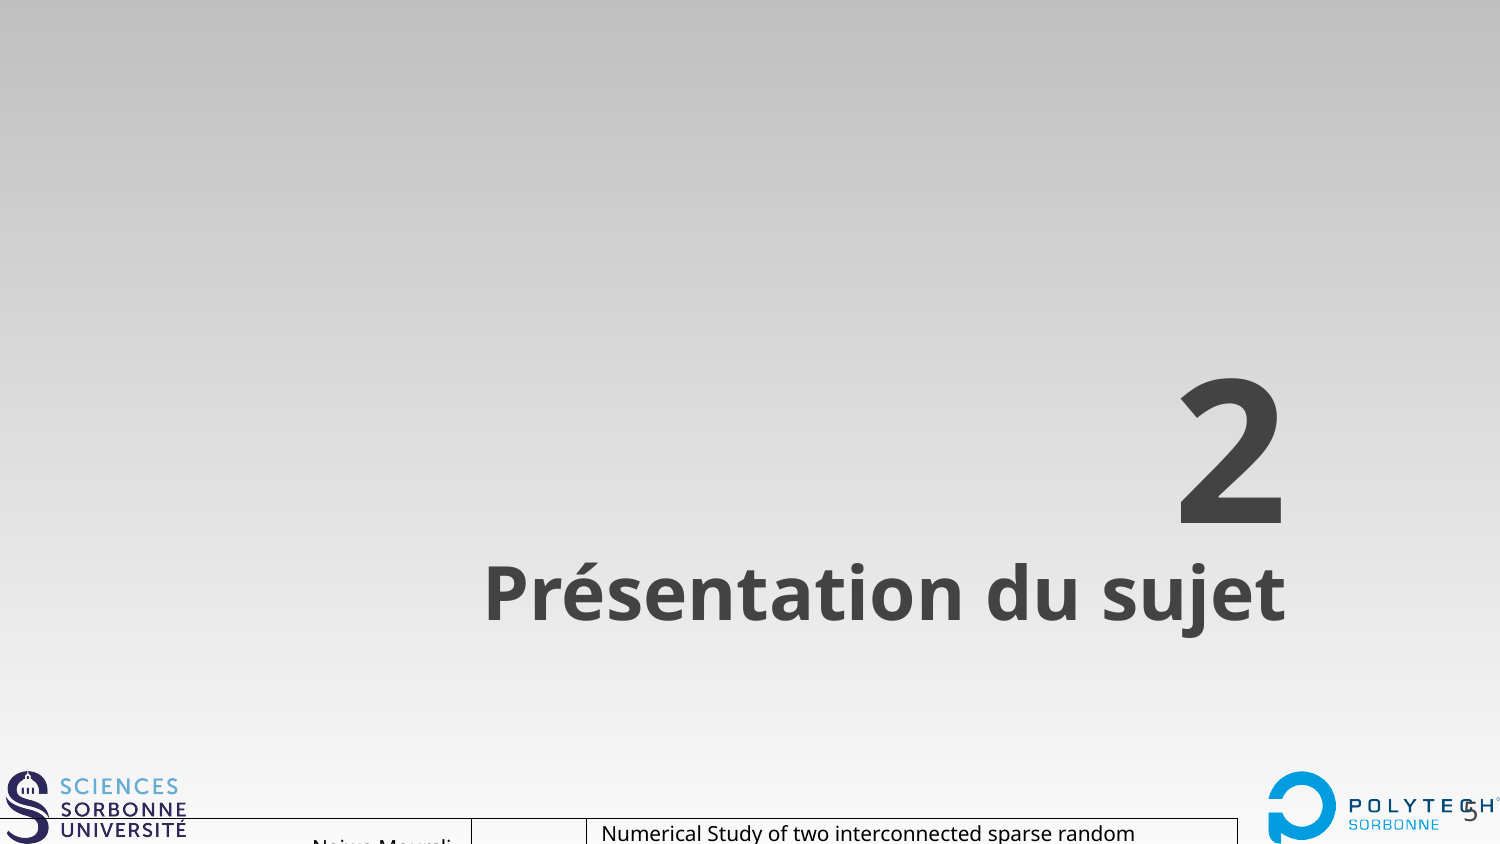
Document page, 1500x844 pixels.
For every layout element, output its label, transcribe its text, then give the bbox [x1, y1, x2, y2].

picture [1268, 786, 1322, 826]
picture [1268, 771, 1294, 796]
title Présentation du sujet [450, 432, 1304, 748]
picture [1268, 836, 1275, 844]
picture [1282, 771, 1500, 844]
picture [6, 819, 186, 844]
picture [6, 771, 186, 818]
slide_number 5 [1403, 779, 1494, 844]
title 2 [814, 381, 1304, 505]
